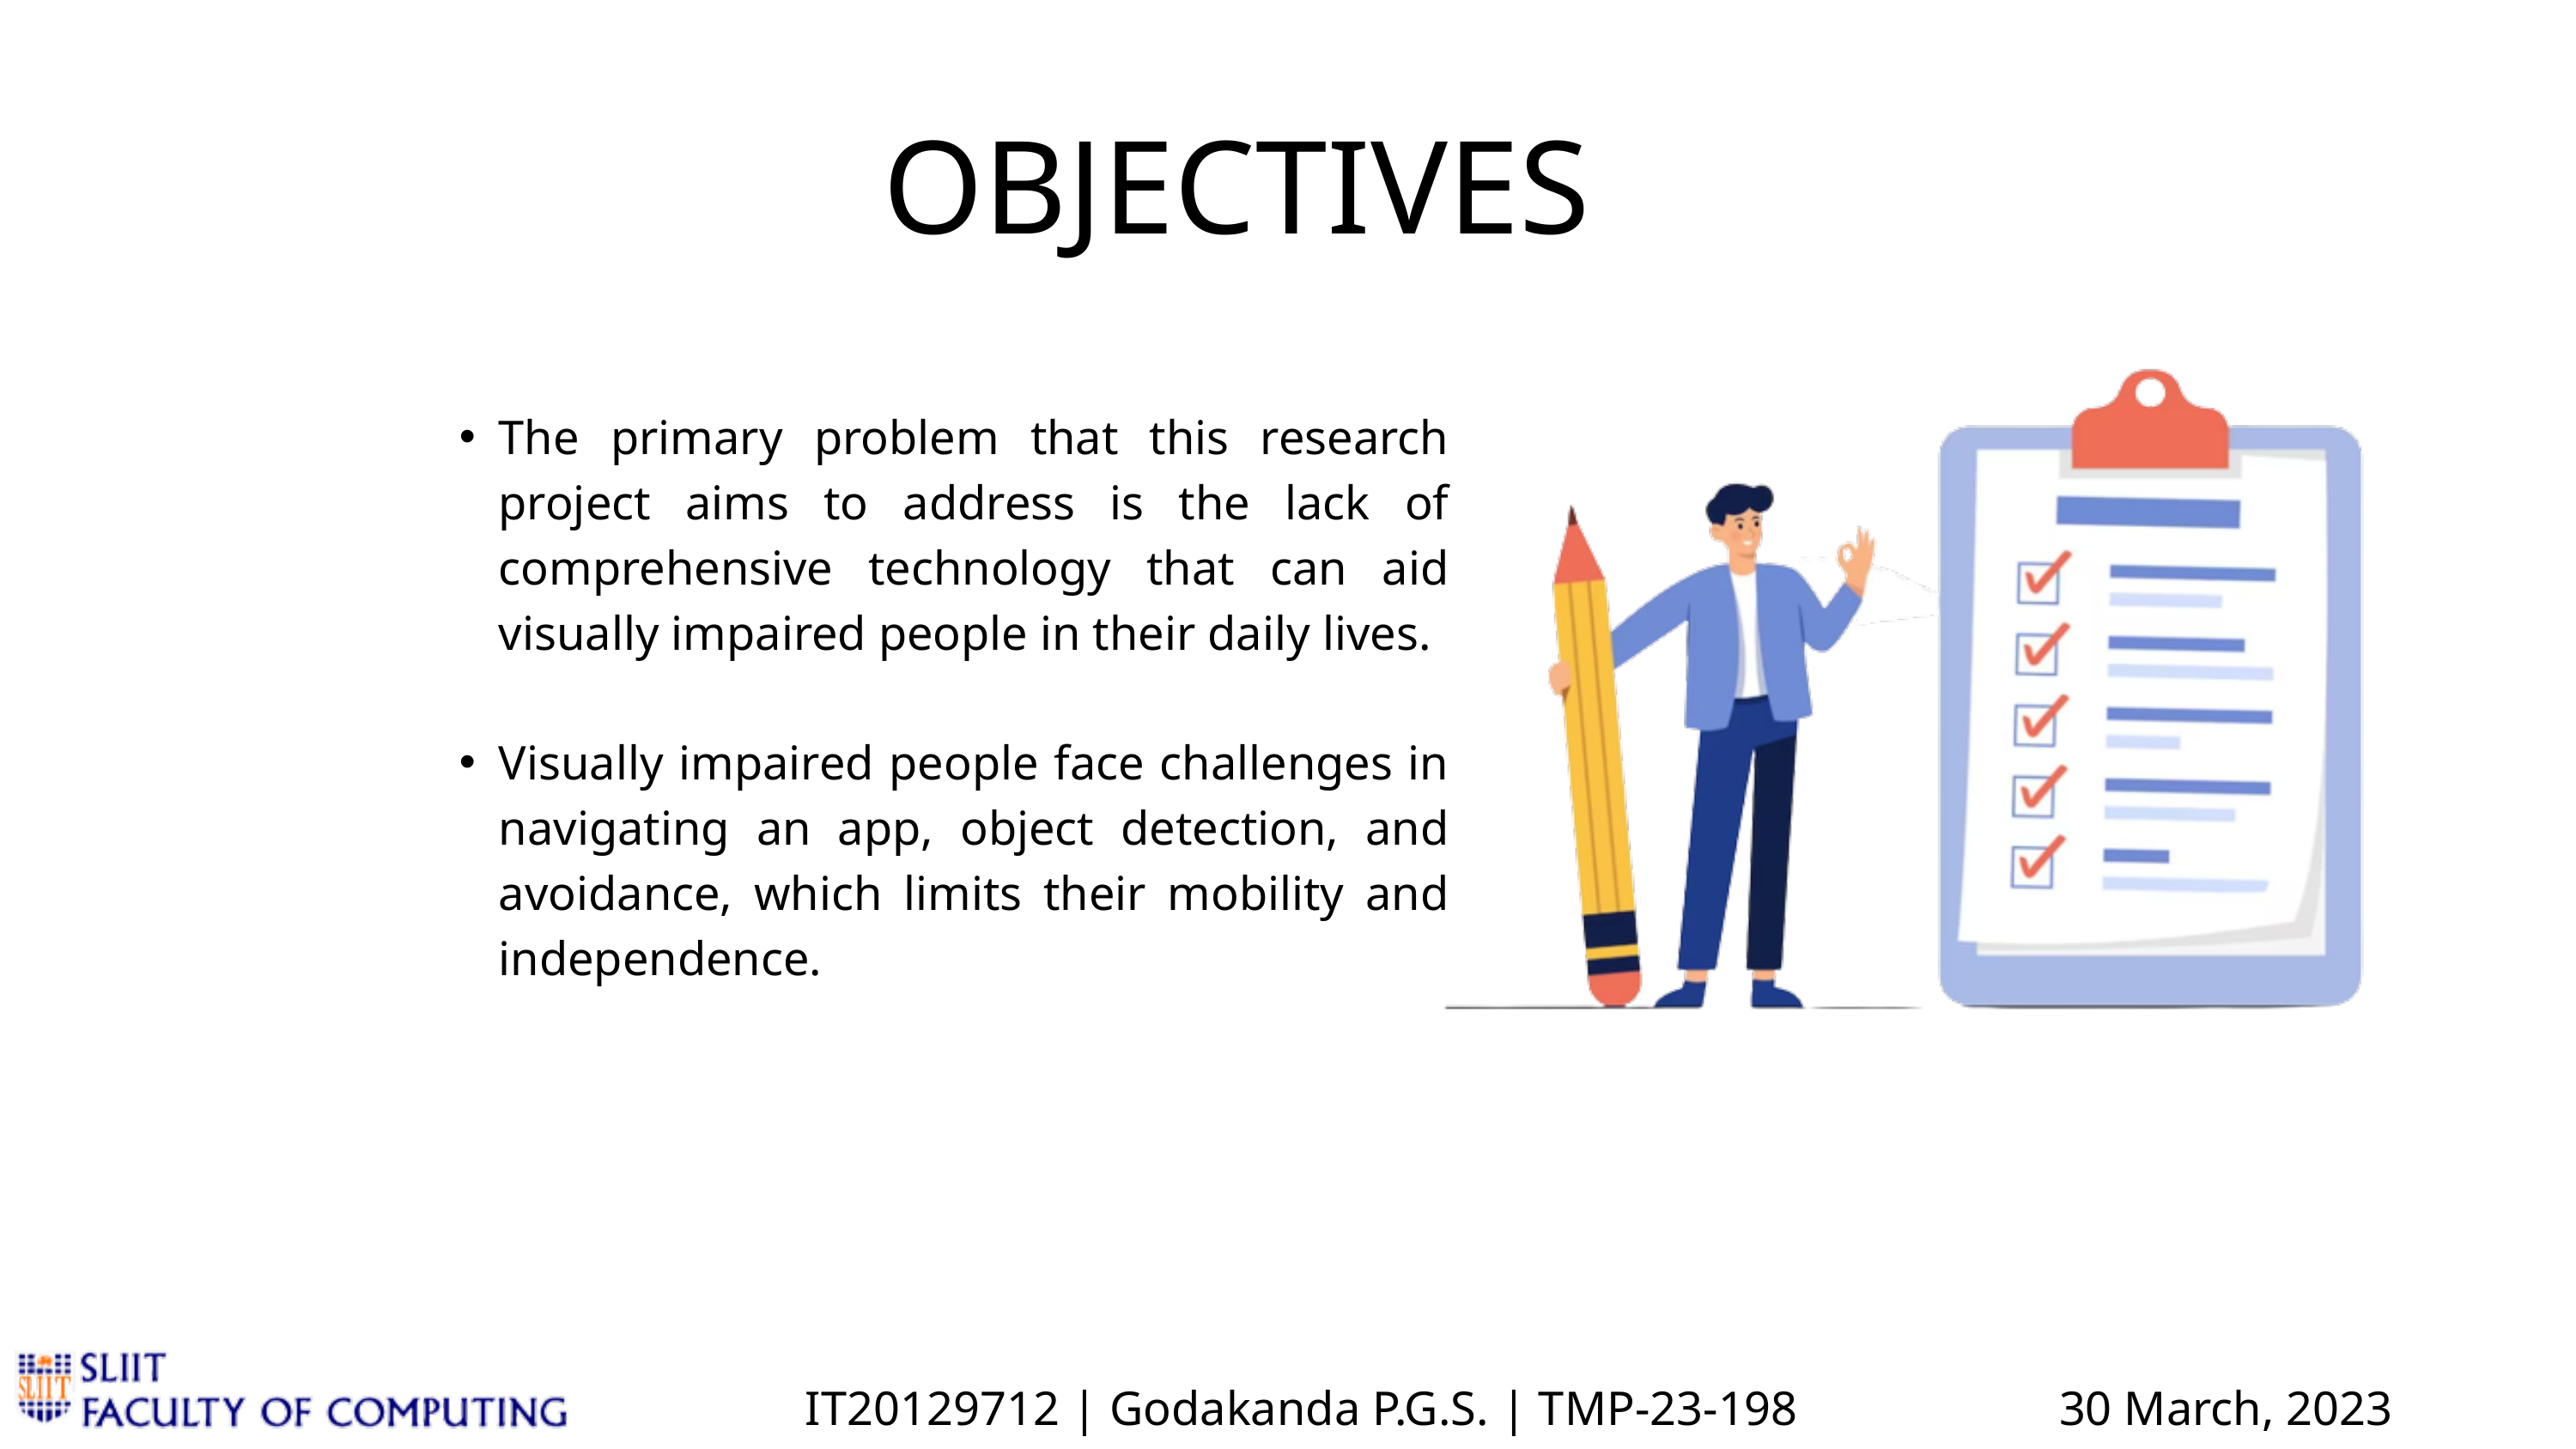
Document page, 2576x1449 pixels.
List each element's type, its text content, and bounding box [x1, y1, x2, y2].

picture [1388, 278, 2576, 1056]
text_box IT20129712 | Godakanda P.G.S. | TMP-23-198 [620, 1369, 2006, 1435]
text_box OBJECTIVES [883, 108, 1693, 259]
picture [0, 1343, 617, 1449]
text_box 30 March, 2023 [2020, 1369, 2432, 1435]
text_box The primary problem that this research project aims to address is the lack of comprehensive technology that can aid visually impaired people in their daily lives. Visually impaired people face challenges in navigating an app, object detection, and avoidance, which limits their mobility and independence. [419, 398, 1384, 985]
